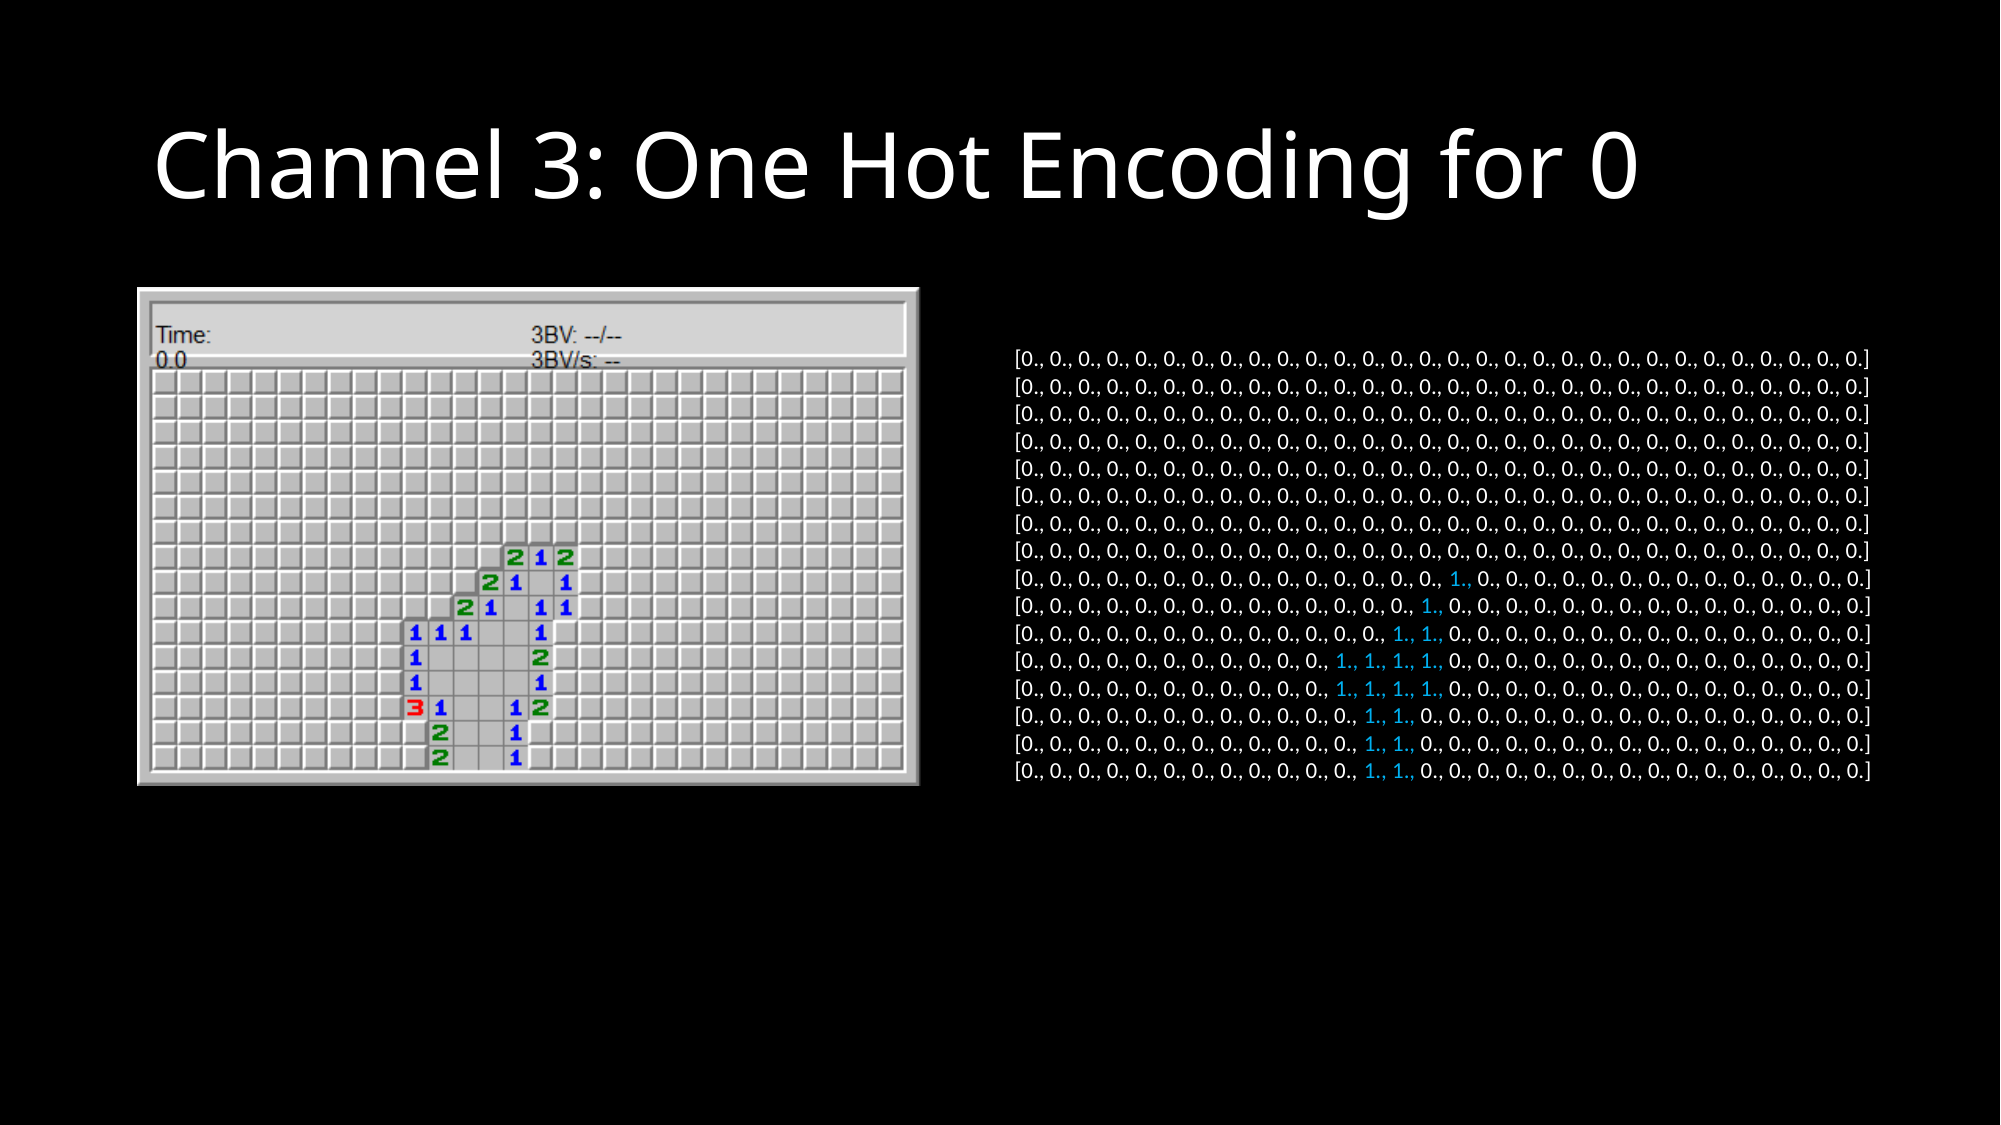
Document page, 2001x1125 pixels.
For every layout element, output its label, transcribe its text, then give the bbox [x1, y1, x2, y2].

picture [137, 287, 921, 786]
title Channel 3: One Hot Encoding for 0 [137, 59, 1863, 278]
text_box [0., 0., 0., 0., 0., 0., 0., 0., 0., 0., 0., 0., 0., 0., 0., 0., 0., 0., 0., 0., 0., 0., 0., 0., 0., 0., 0., 0., 0., 0.] [0., 0., 0., 0., 0., 0., 0., 0., 0., 0., 0., 0., 0., 0., 0., 0., 0., 0., 0., 0., 0., 0., 0., 0., 0., 0., 0., 0., 0., 0.] [0., 0., 0., 0., 0., 0., 0., 0., 0., 0., 0., 0., 0., 0., 0., 0., 0., 0., 0., 0., 0., 0., 0., 0., 0., 0., 0., 0., 0., 0.] [0., 0., 0., 0., 0., 0., 0., 0., 0., 0., 0., 0., 0., 0., 0., 0., 0., 0., 0., 0., 0., 0., 0., 0., 0., 0., 0., 0., 0., 0.] [0., 0., 0., 0., 0., 0., 0., 0., 0., 0., 0., 0., 0., 0., 0., 0., 0., 0., 0., 0., 0., 0., 0., 0., 0., 0., 0., 0., 0., 0.] [0., 0., 0., 0., 0., 0., 0., 0., 0., 0., 0., 0., 0., 0., 0., 0., 0., 0., 0., 0., 0., 0., 0., 0., 0., 0., 0., 0., 0., 0.] [0., 0., 0., 0., 0., 0., 0., 0., 0., 0., 0., 0., 0., 0., 0., 0., 0., 0., 0., 0., 0., 0., 0., 0., 0., 0., 0., 0., 0., 0.] [0., 0., 0., 0., 0., 0., 0., 0., 0., 0., 0., 0., 0., 0., 0., 0., 0., 0., 0., 0., 0., 0., 0., 0., 0., 0., 0., 0., 0., 0.] [0., 0., 0., 0., 0., 0., 0., 0., 0., 0., 0., 0., 0., 0., 0., 1., 0., 0., 0., 0., 0., 0., 0., 0., 0., 0., 0., 0., 0., 0.] [0., 0., 0., 0., 0., 0., 0., 0., 0., 0., 0., 0., 0., 0., 1., 0., 0., 0., 0., 0., 0., 0., 0., 0., 0., 0., 0., 0., 0., 0.] [0., 0., 0., 0., 0., 0., 0., 0., 0., 0., 0., 0., 0., 1., 1., 0., 0., 0., 0., 0., 0., 0., 0., 0., 0., 0., 0., 0., 0., 0.] [0., 0., 0., 0., 0., 0., 0., 0., 0., 0., 0., 1., 1., 1., 1., 0., 0., 0., 0., 0., 0., 0., 0., 0., 0., 0., 0., 0., 0., 0.] [0., 0., 0., 0., 0., 0., 0., 0., 0., 0., 0., 1., 1., 1., 1., 0., 0., 0., 0., 0., 0., 0., 0., 0., 0., 0., 0., 0., 0., 0.] [0., 0., 0., 0., 0., 0., 0., 0., 0., 0., 0., 0., 1., 1., 0., 0., 0., 0., 0., 0., 0., 0., 0., 0., 0., 0., 0., 0., 0., 0.] [0., 0., 0., 0., 0., 0., 0., 0., 0., 0., 0., 0., 1., 1., 0., 0., 0., 0., 0., 0., 0., 0., 0., 0., 0., 0., 0., 0., 0., 0.] [0., 0., 0., 0., 0., 0., 0., 0., 0., 0., 0., 0., 1., 1., 0., 0., 0., 0., 0., 0., 0., 0., 0., 0., 0., 0., 0., 0., 0., 0.] [999, 336, 1920, 791]
